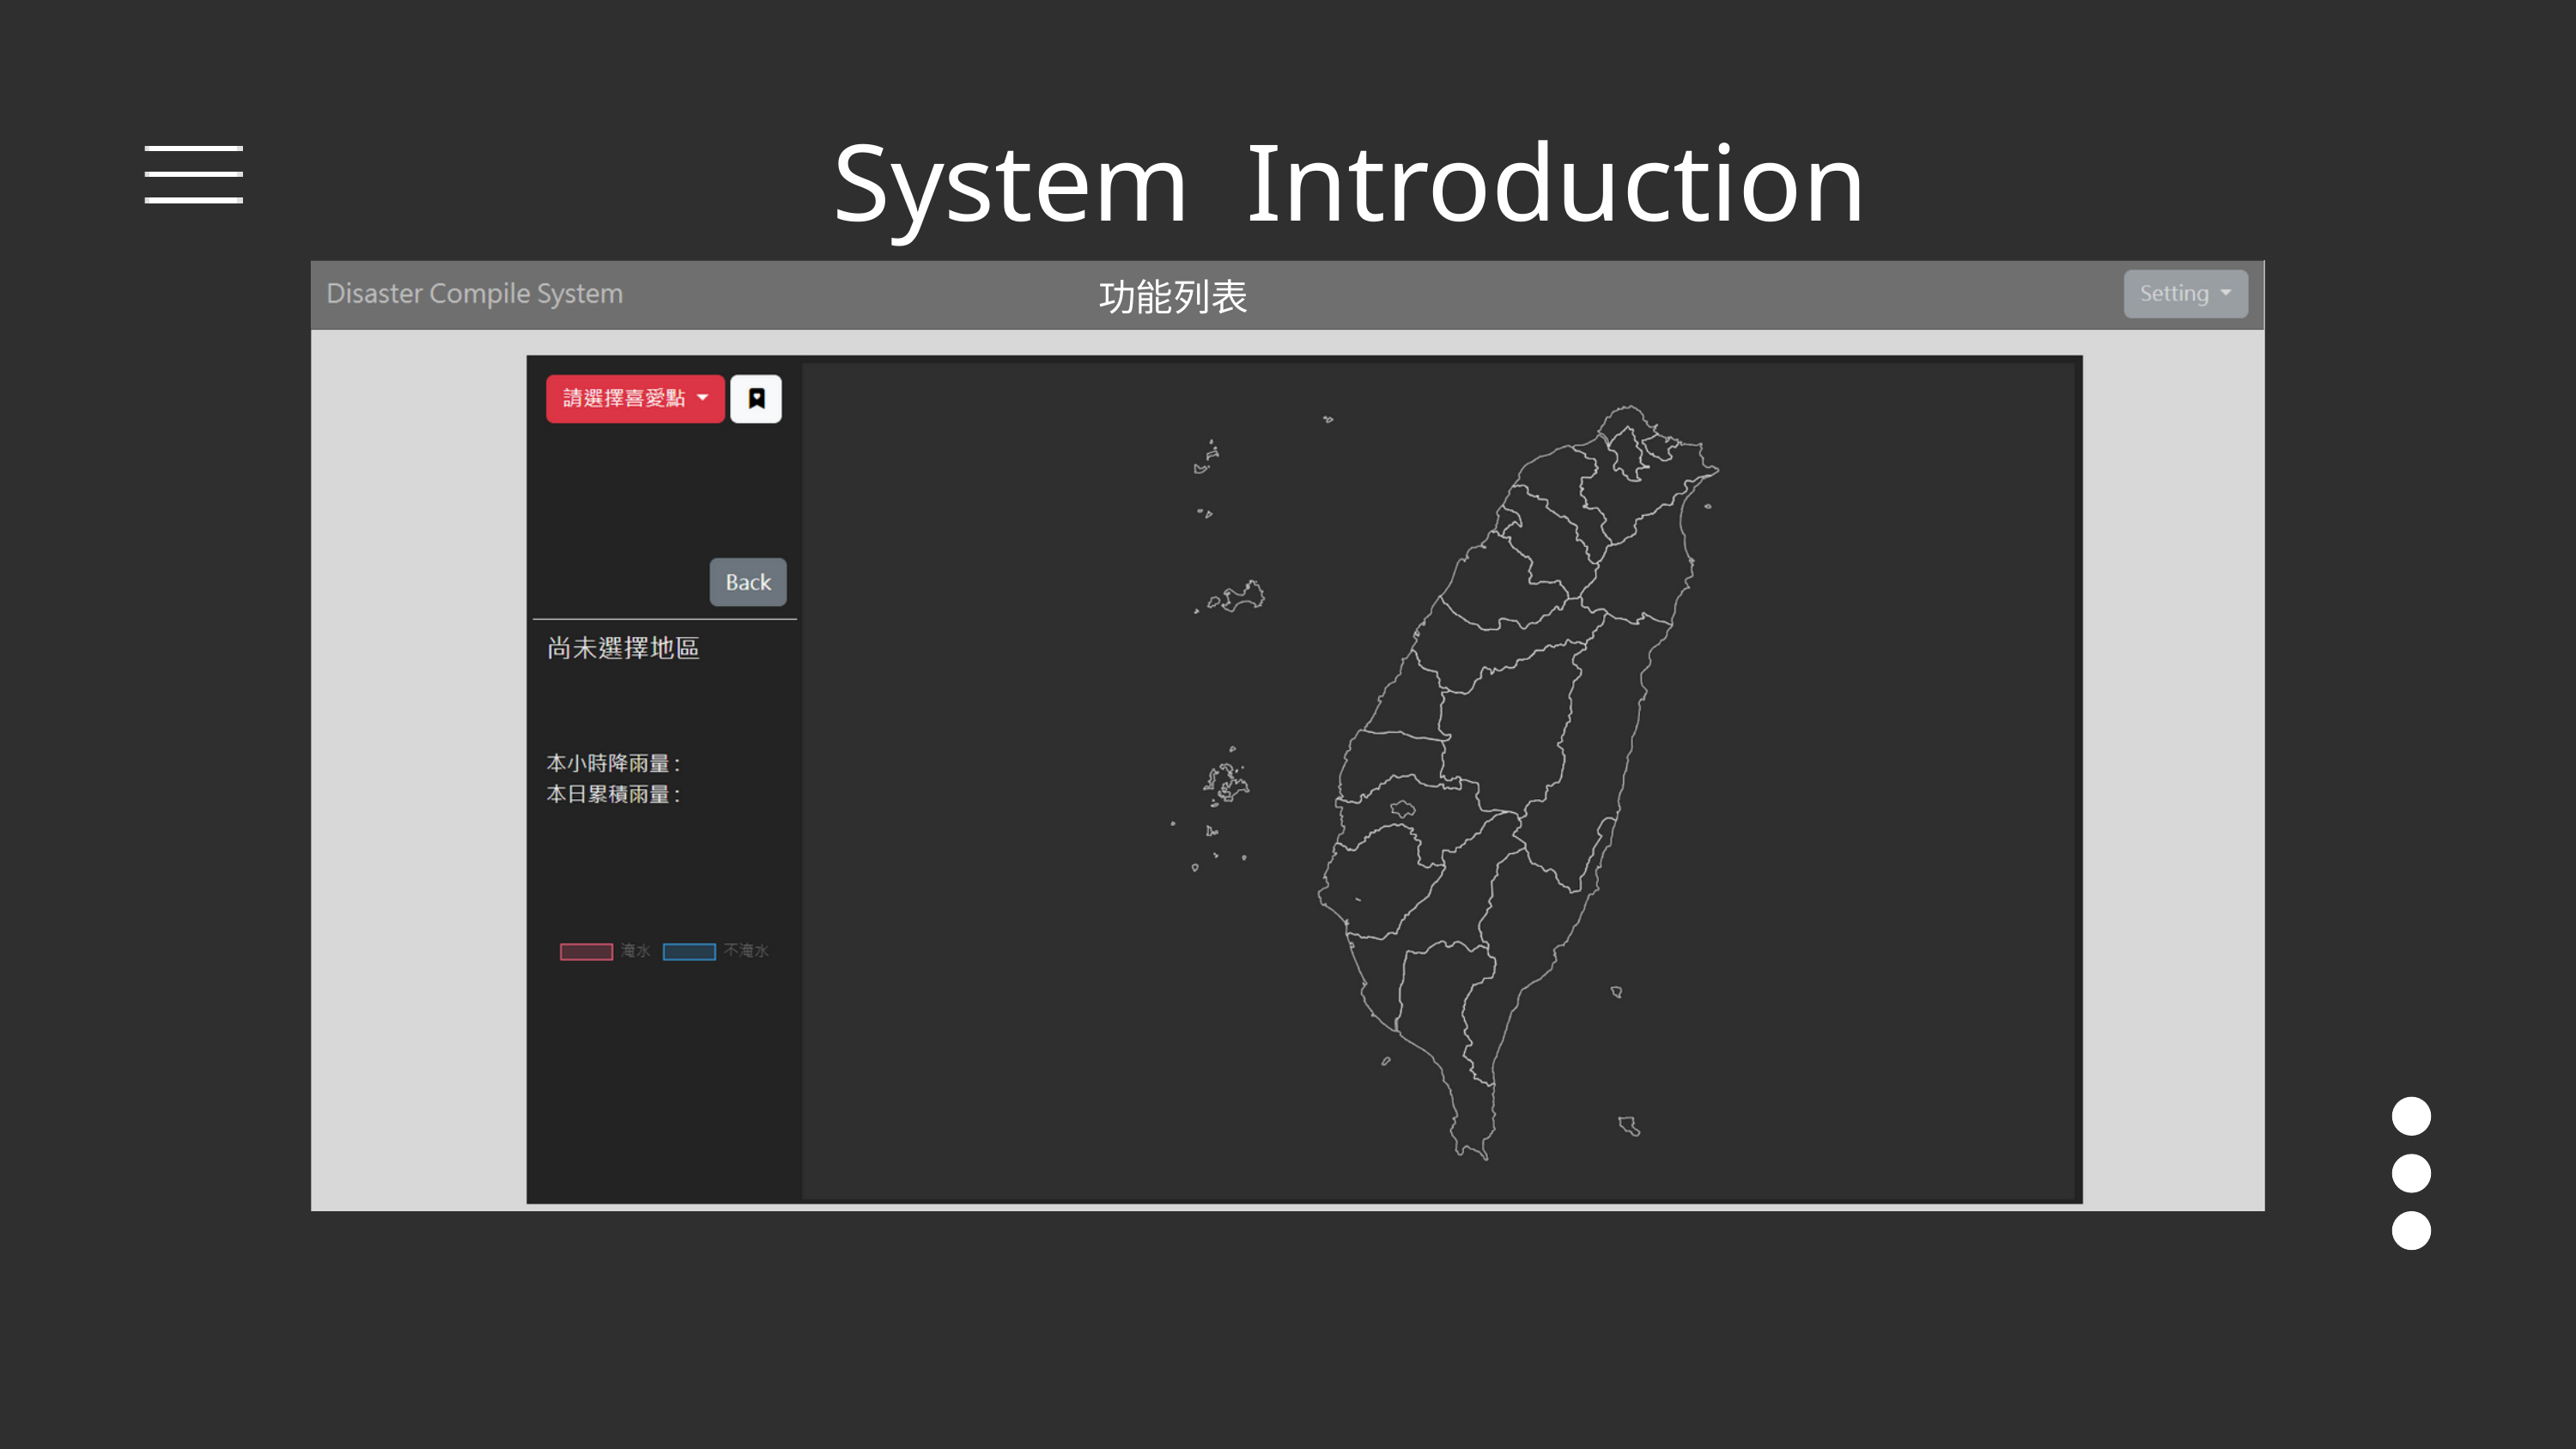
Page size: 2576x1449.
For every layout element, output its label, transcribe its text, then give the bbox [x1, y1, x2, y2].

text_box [310, 260, 2265, 330]
text_box [144, 146, 243, 203]
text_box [2391, 1096, 2432, 1137]
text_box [2391, 1153, 2432, 1193]
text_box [310, 338, 2265, 1212]
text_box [2391, 1210, 2432, 1251]
text_box System Introduction [435, 103, 2265, 242]
